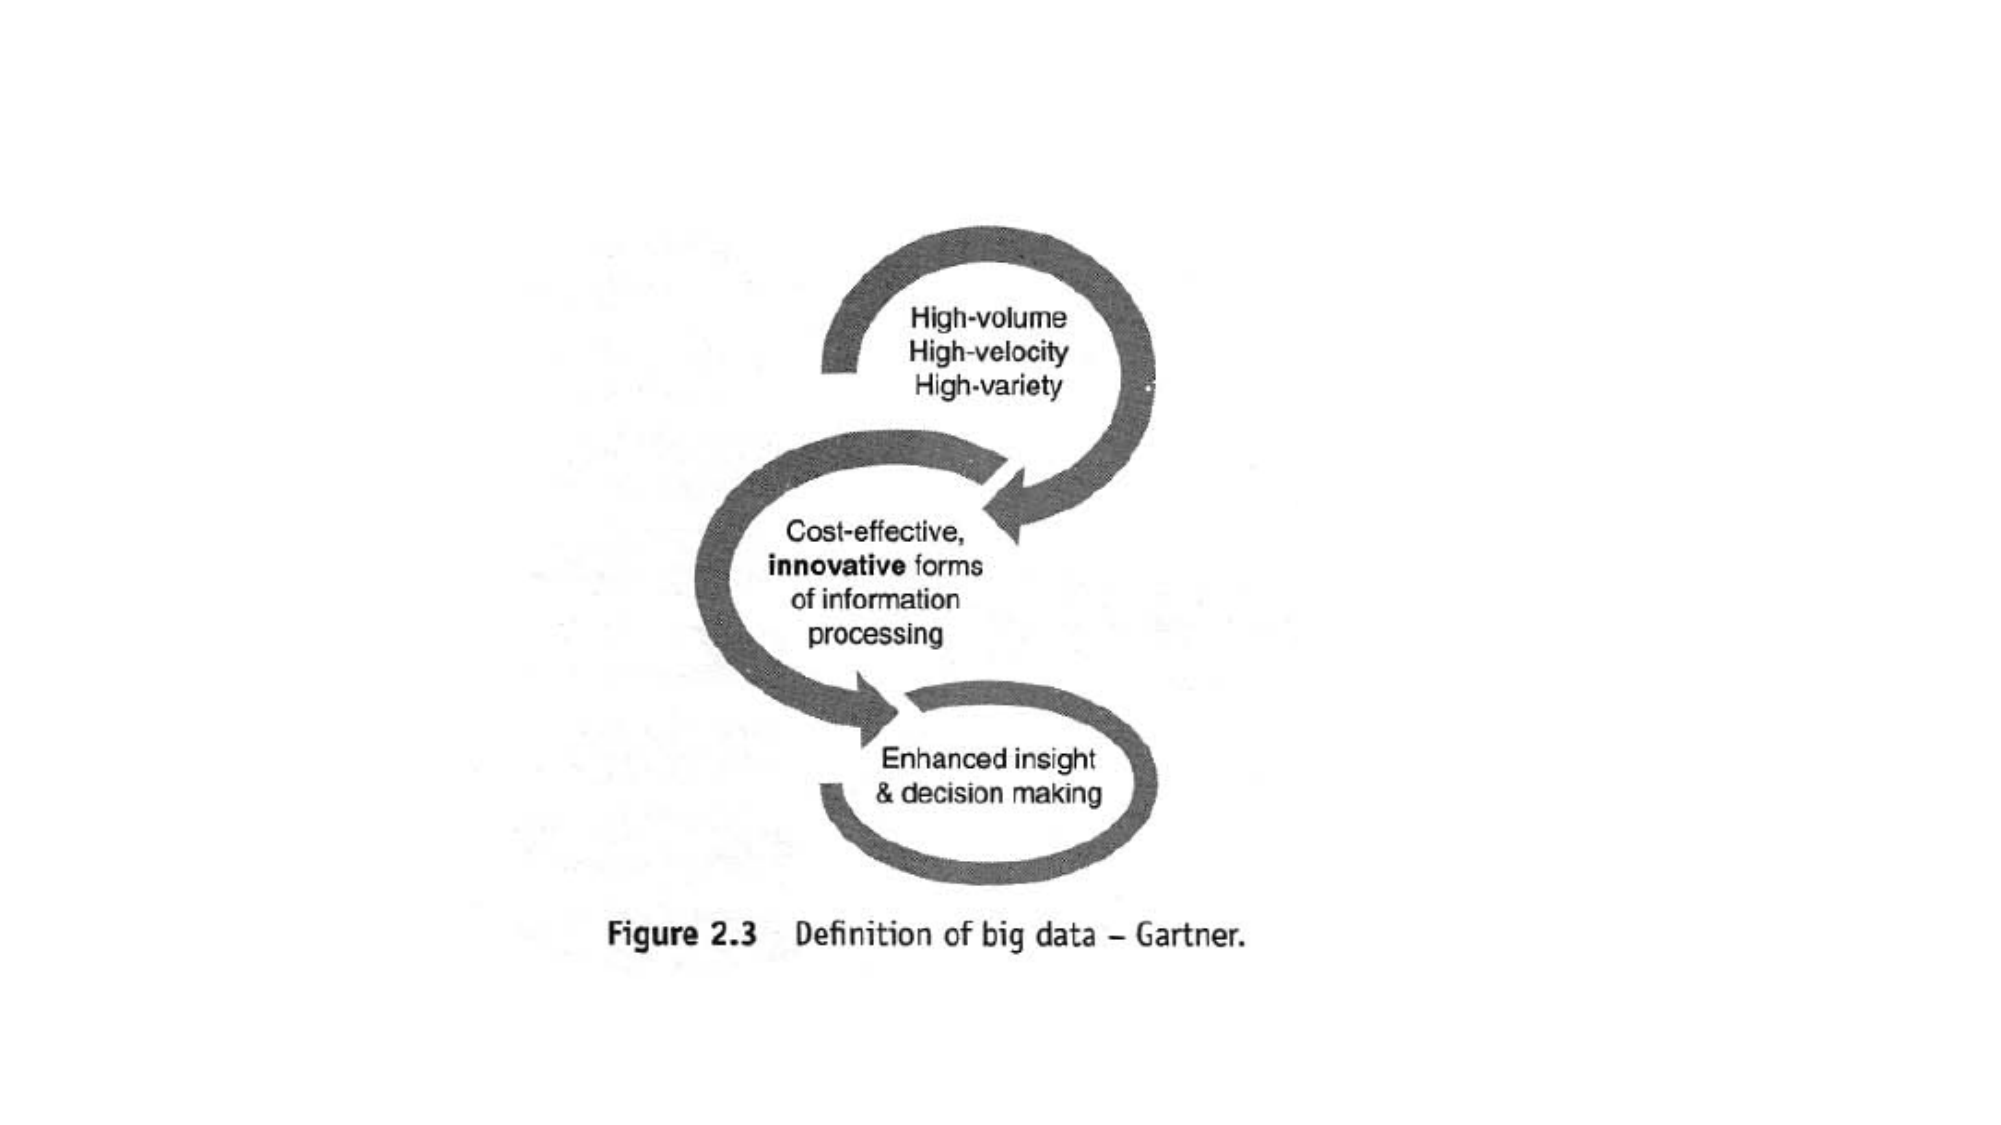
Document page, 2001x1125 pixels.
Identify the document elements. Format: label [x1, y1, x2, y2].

list [461, 211, 1298, 980]
